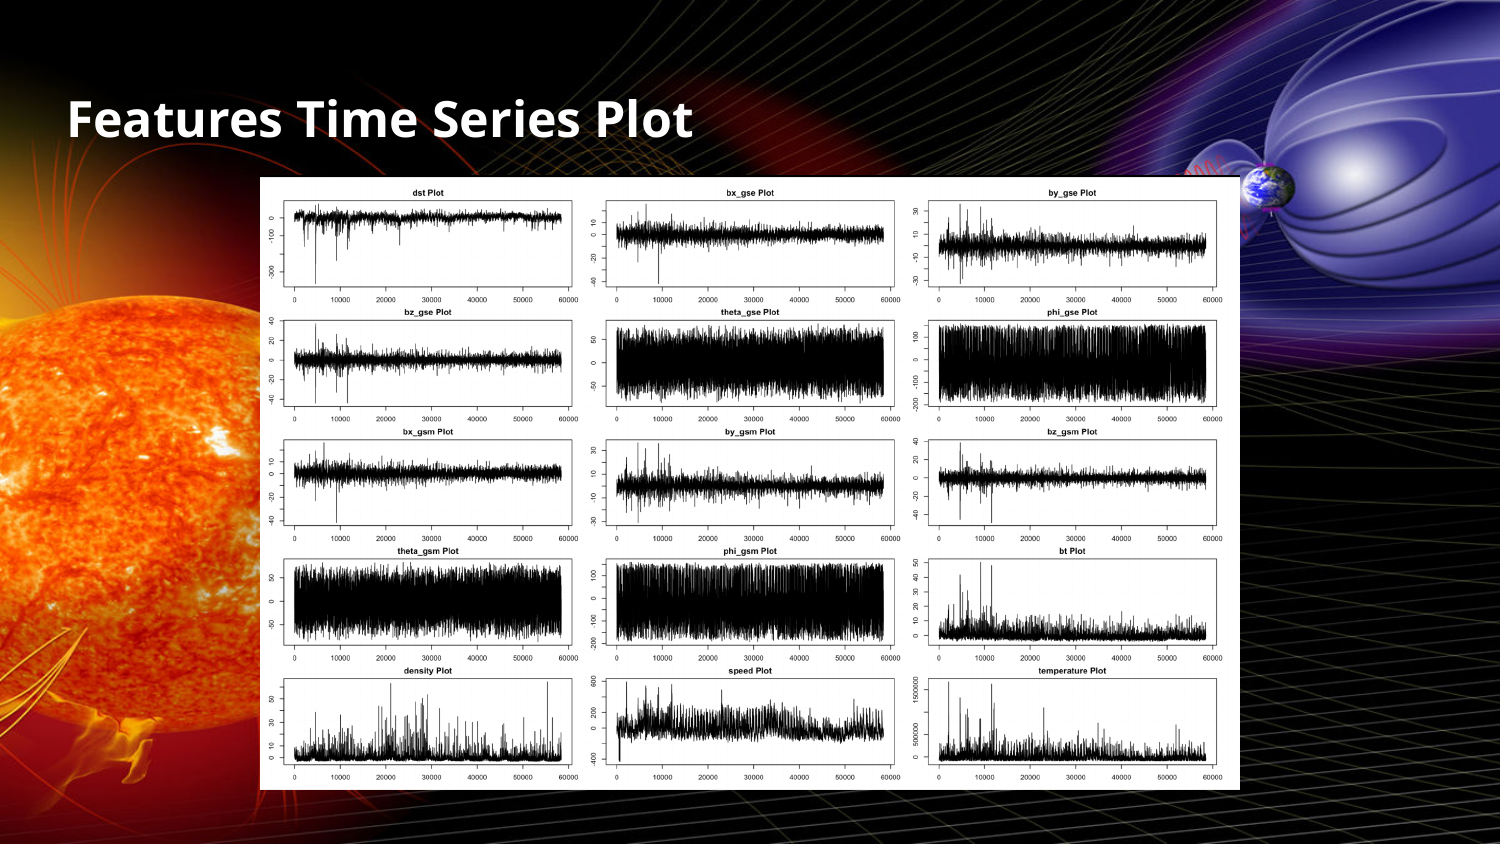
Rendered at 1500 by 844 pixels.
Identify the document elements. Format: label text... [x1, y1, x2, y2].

title Features Time Series Plot [51, 72, 1449, 167]
picture [0, 0, 1500, 844]
